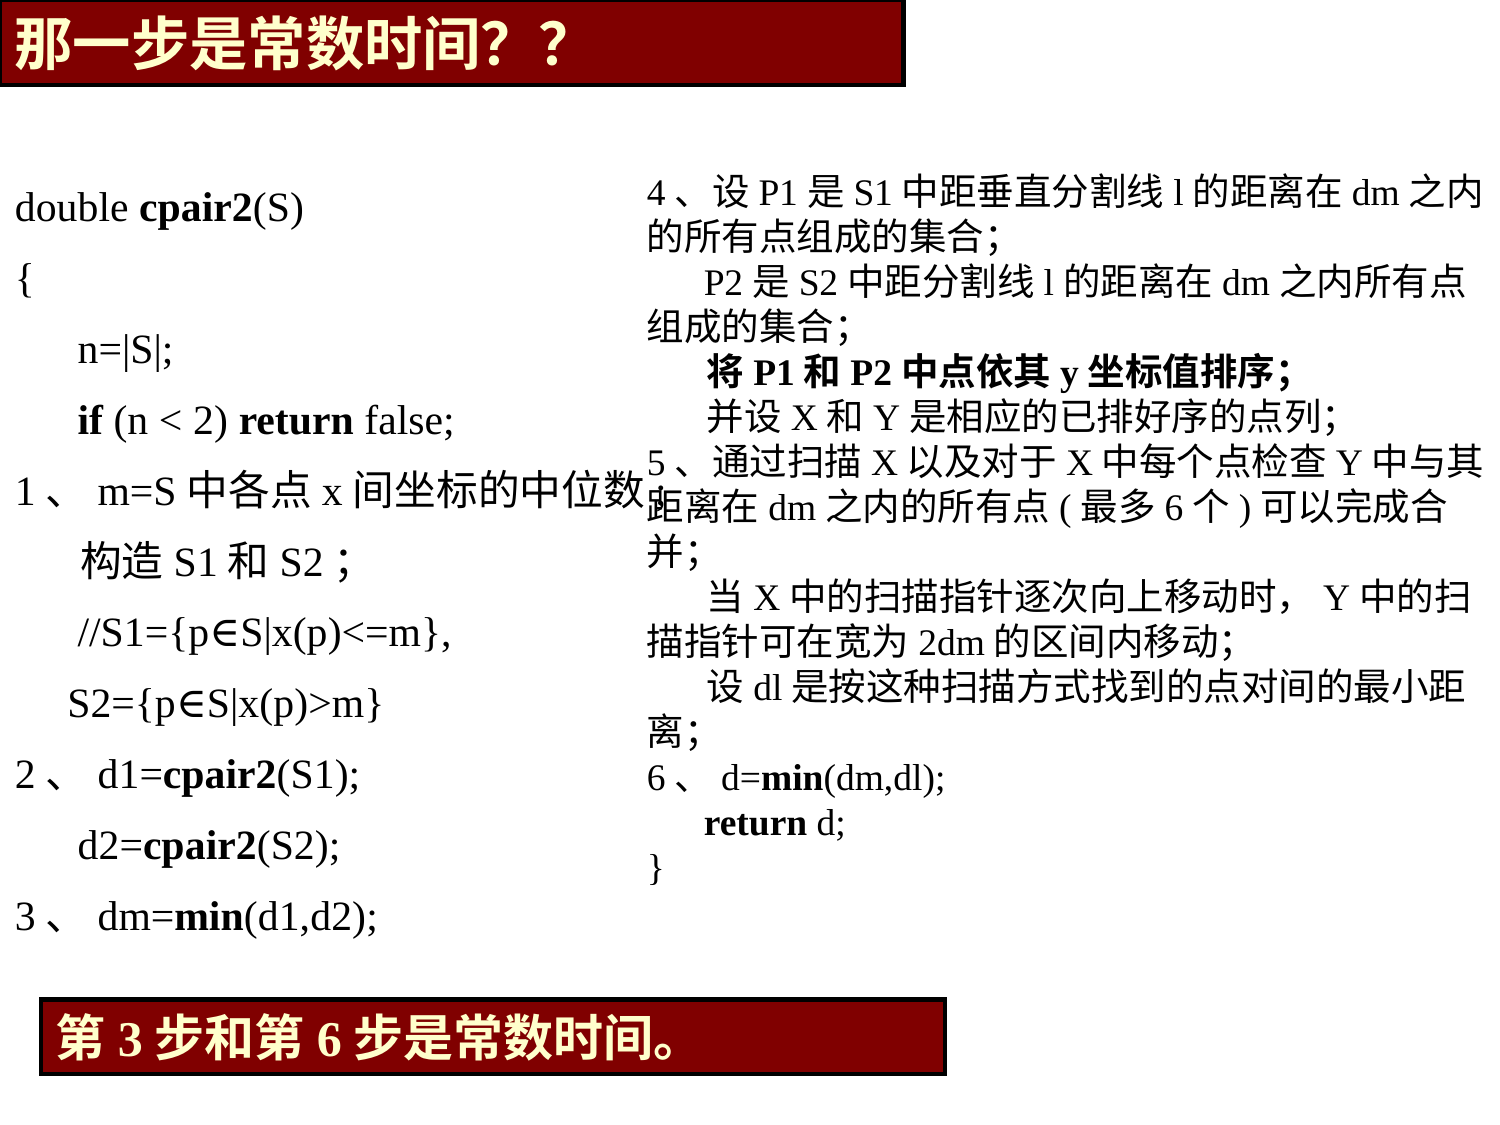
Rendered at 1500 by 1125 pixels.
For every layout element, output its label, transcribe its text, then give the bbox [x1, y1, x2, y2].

text_box double cpair2(S) { n=|S|; if (n < 2) return false; 1、m=S中各点x间坐标的中位数; 构造S1和S2； //S1={p∈S|x(p)<=m}, S2={p∈S|x(p)>m} 2、d1=cpair2(S1); d2=cpair2(S2); 3、dm=min(d1,d2); [0, 526, 762, 947]
text_box 第3步和第6步是常数时间。 [41, 999, 945, 1075]
text_box double cpair2(S) { n=|S|; if (n < 2) return false; 1、m=S中各点x间坐标的中位数; 构造S1和S2； //S1={p∈S|x(p)<=m}, S2={p∈S|x(p)>m} 2、d1=cpair2(S1); d2=cpair2(S2); 3、dm=min(d1,d2); [0, 172, 632, 524]
text_box 那一步是常数时间？？ [0, 0, 904, 85]
text_box 4、设P1是S1中距垂直分割线l的距离在dm之内的所有点组成的集合； P2是S2中距分割线l的距离在dm之内所有点组成的集合； 将P1和P2中点依其y坐标值排序； 并设X和Y是相应的已排好序的点列； 5、通过扫描X以及对于X中每个点检查Y中与其距离在dm之内的所有点(最多6个)可以完成合并； 当X中的扫描指针逐次向上移动时，Y中的扫描指针可在宽为2dm的区间内移动； 设dl是按这种扫描方式找到的点对间的最小距离； 6、d=min(dm,dl); return d; } [632, 526, 1500, 941]
text_box 4、设P1是S1中距垂直分割线l的距离在dm之内的所有点组成的集合； P2是S2中距分割线l的距离在dm之内所有点组成的集合； 将P1和P2中点依其y坐标值排序； 并设X和Y是相应的已排好序的点列； 5、通过扫描X以及对于X中每个点检查Y中与其距离在dm之内的所有点(最多6个)可以完成合并； 当X中的扫描指针逐次向上移动时，Y中的扫描指针可在宽为2dm的区间内移动； 设dl是按这种扫描方式找到的点对间的最小距离； 6、d=min(dm,dl); return d; } [632, 160, 1500, 524]
